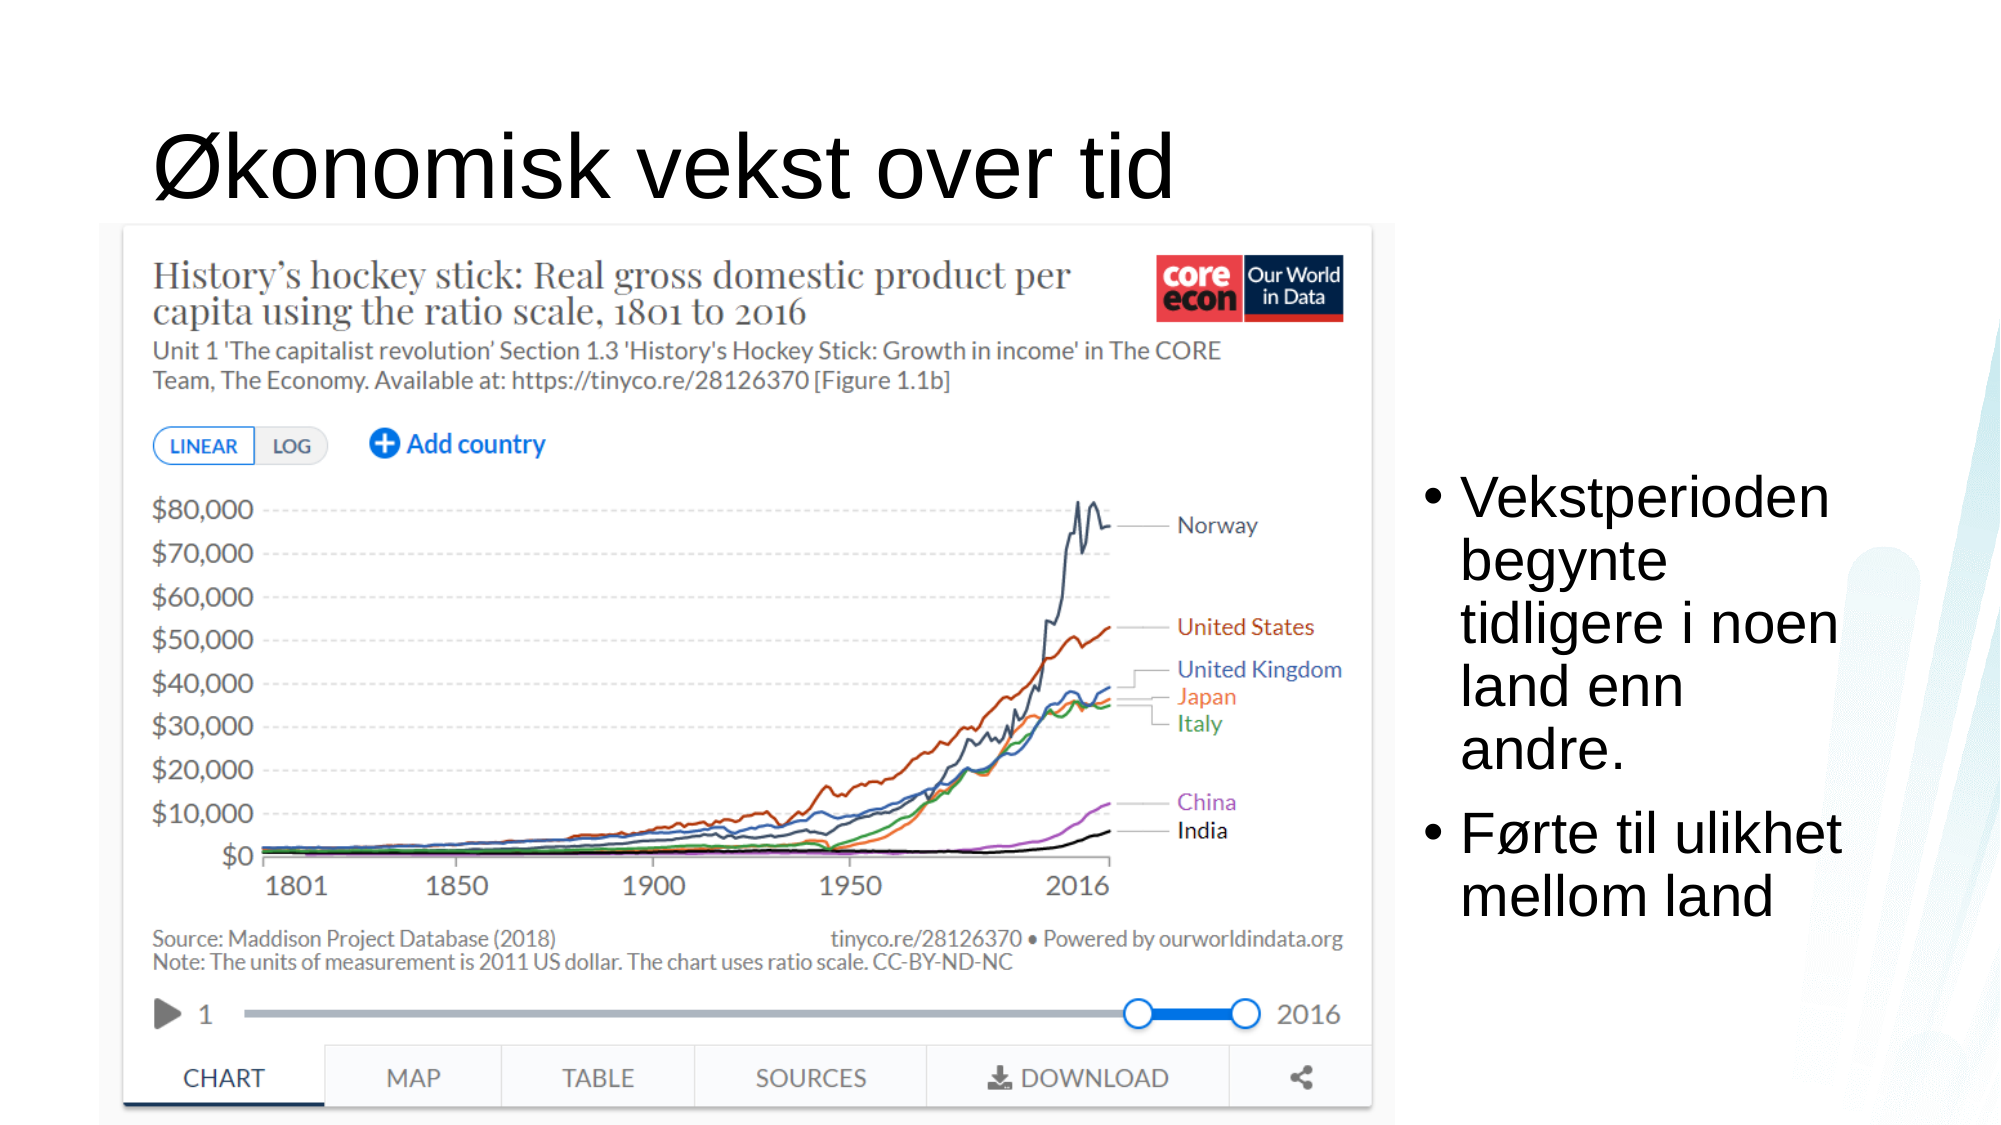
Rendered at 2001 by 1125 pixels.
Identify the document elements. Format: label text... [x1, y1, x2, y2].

picture [0, 0, 2000, 1125]
title Økonomisk vekst over tid [137, 59, 1863, 278]
list Vekstperioden begynte tidligere i noen land enn andre. Førte til ulikhet mellom land [1408, 459, 1863, 1014]
